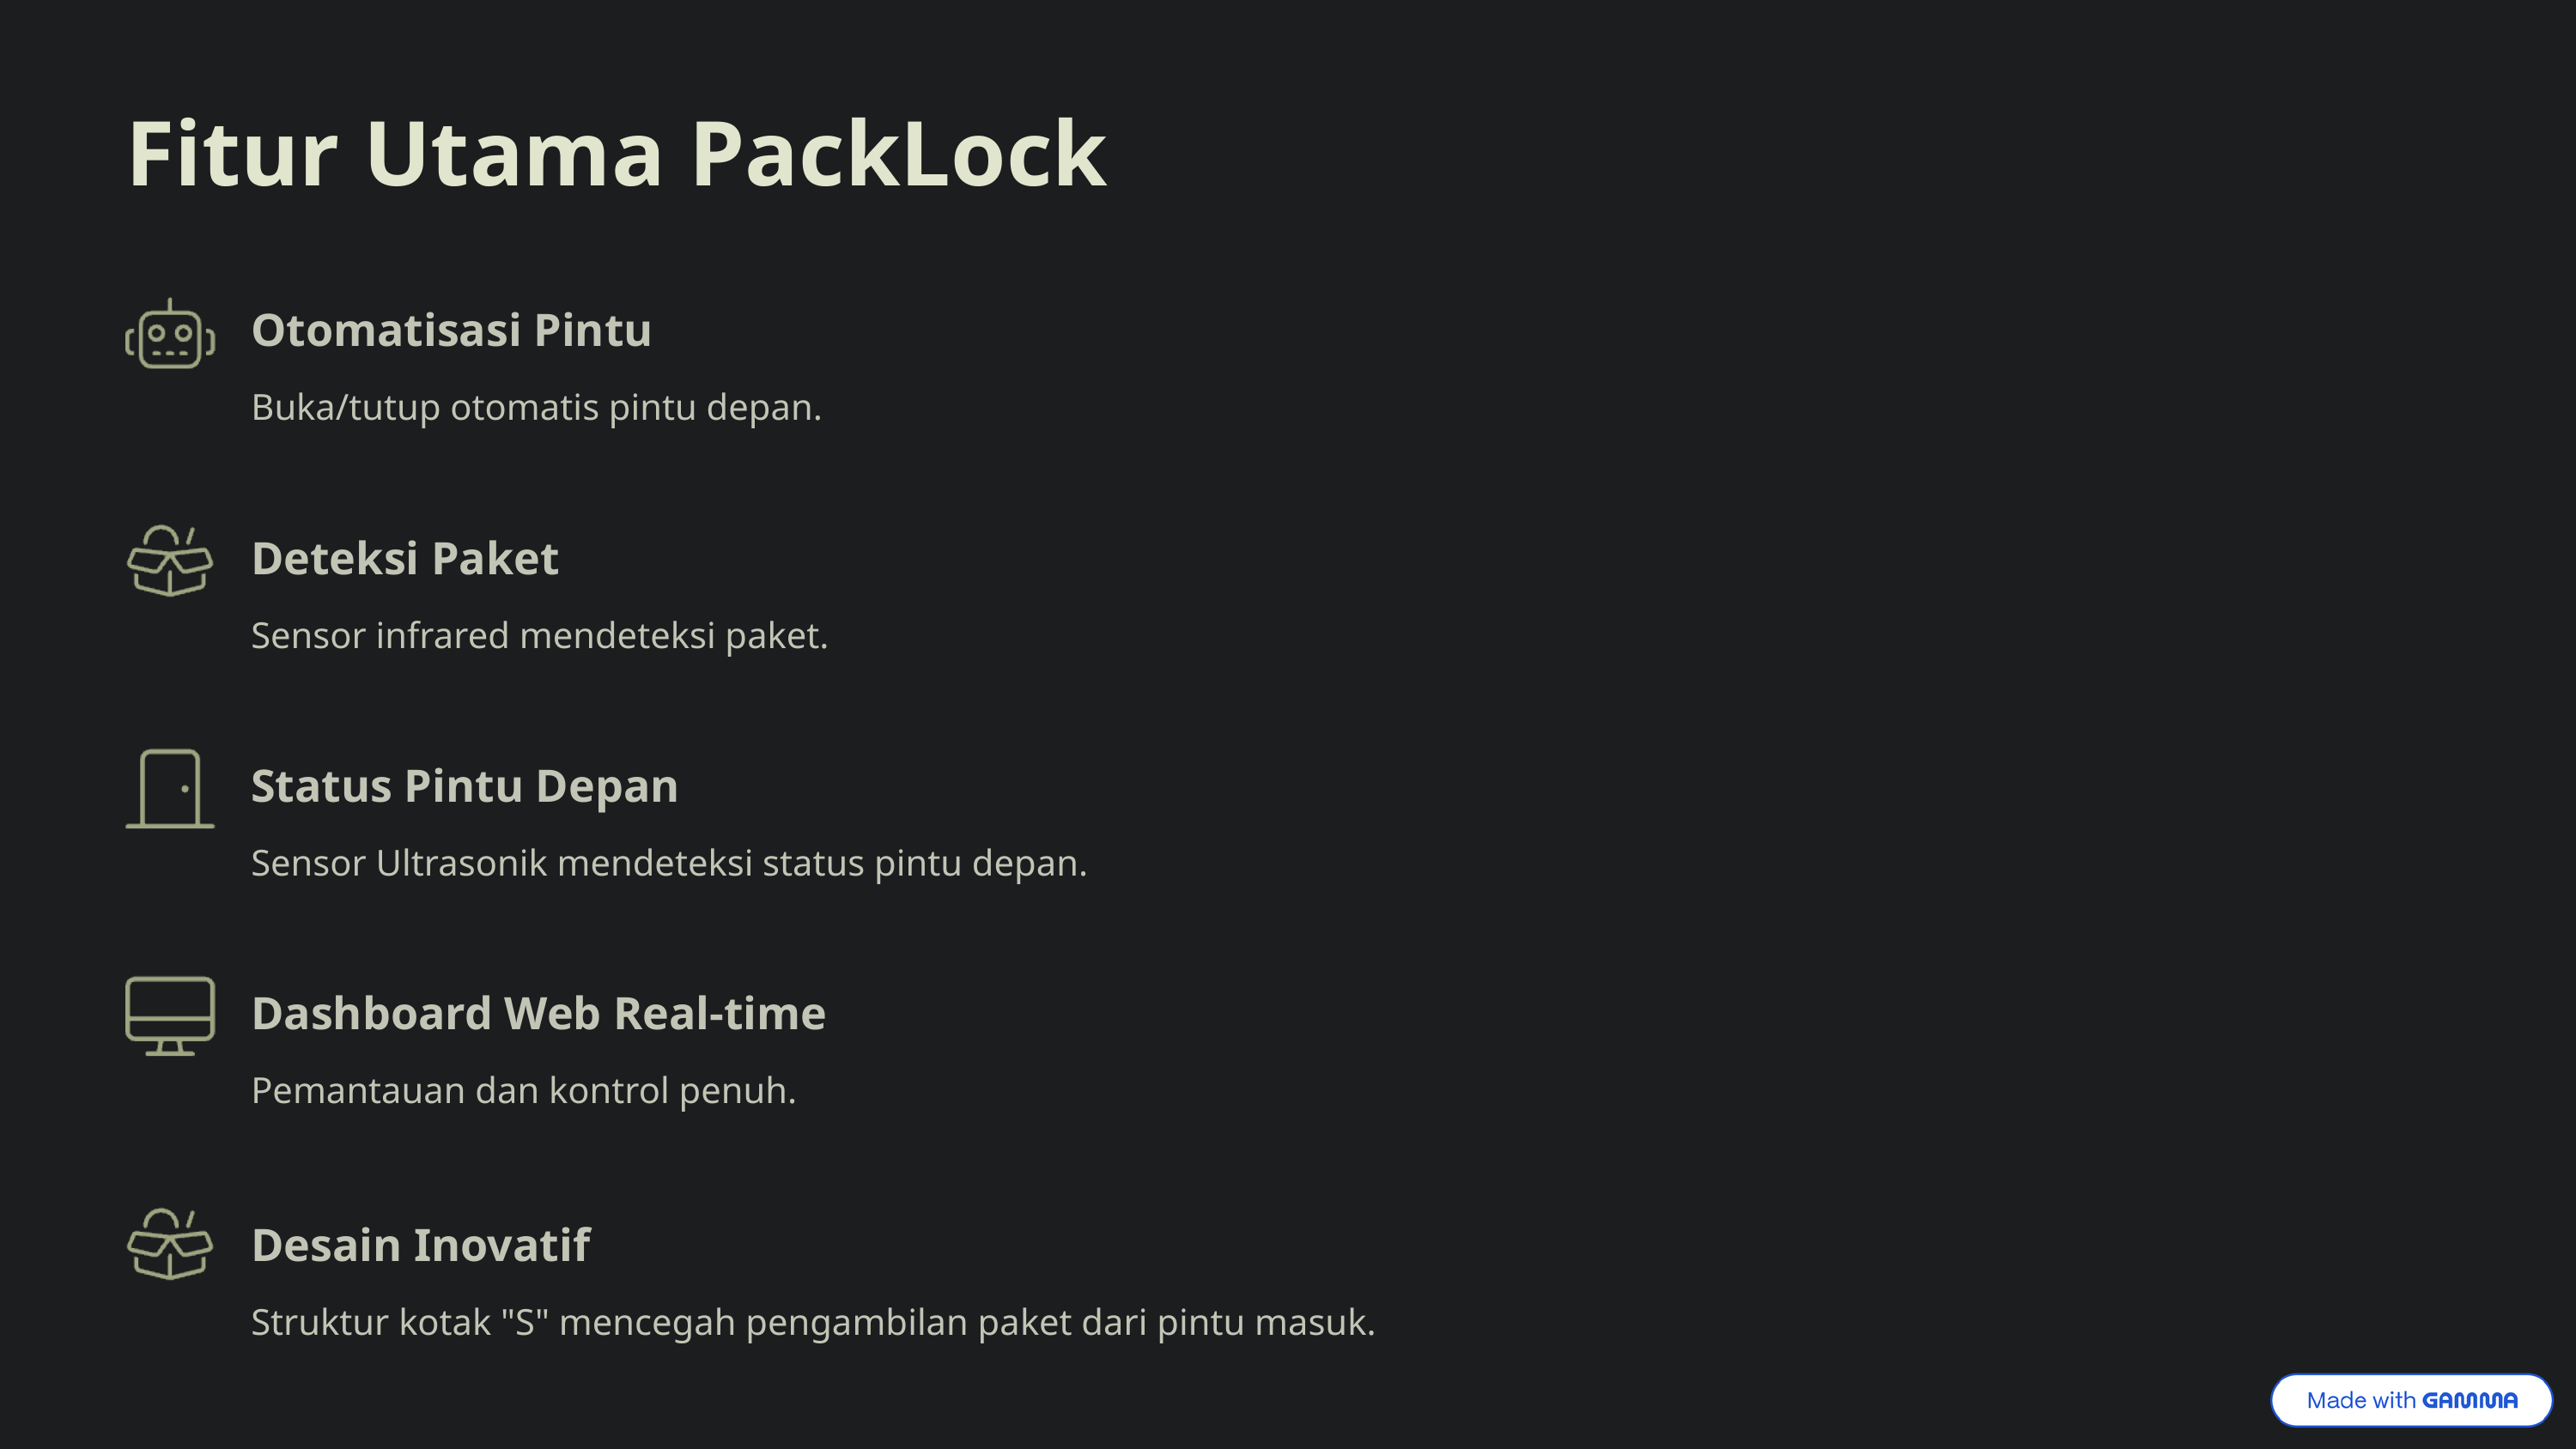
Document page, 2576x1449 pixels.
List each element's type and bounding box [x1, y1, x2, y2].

text_box [0, 0, 2576, 1449]
